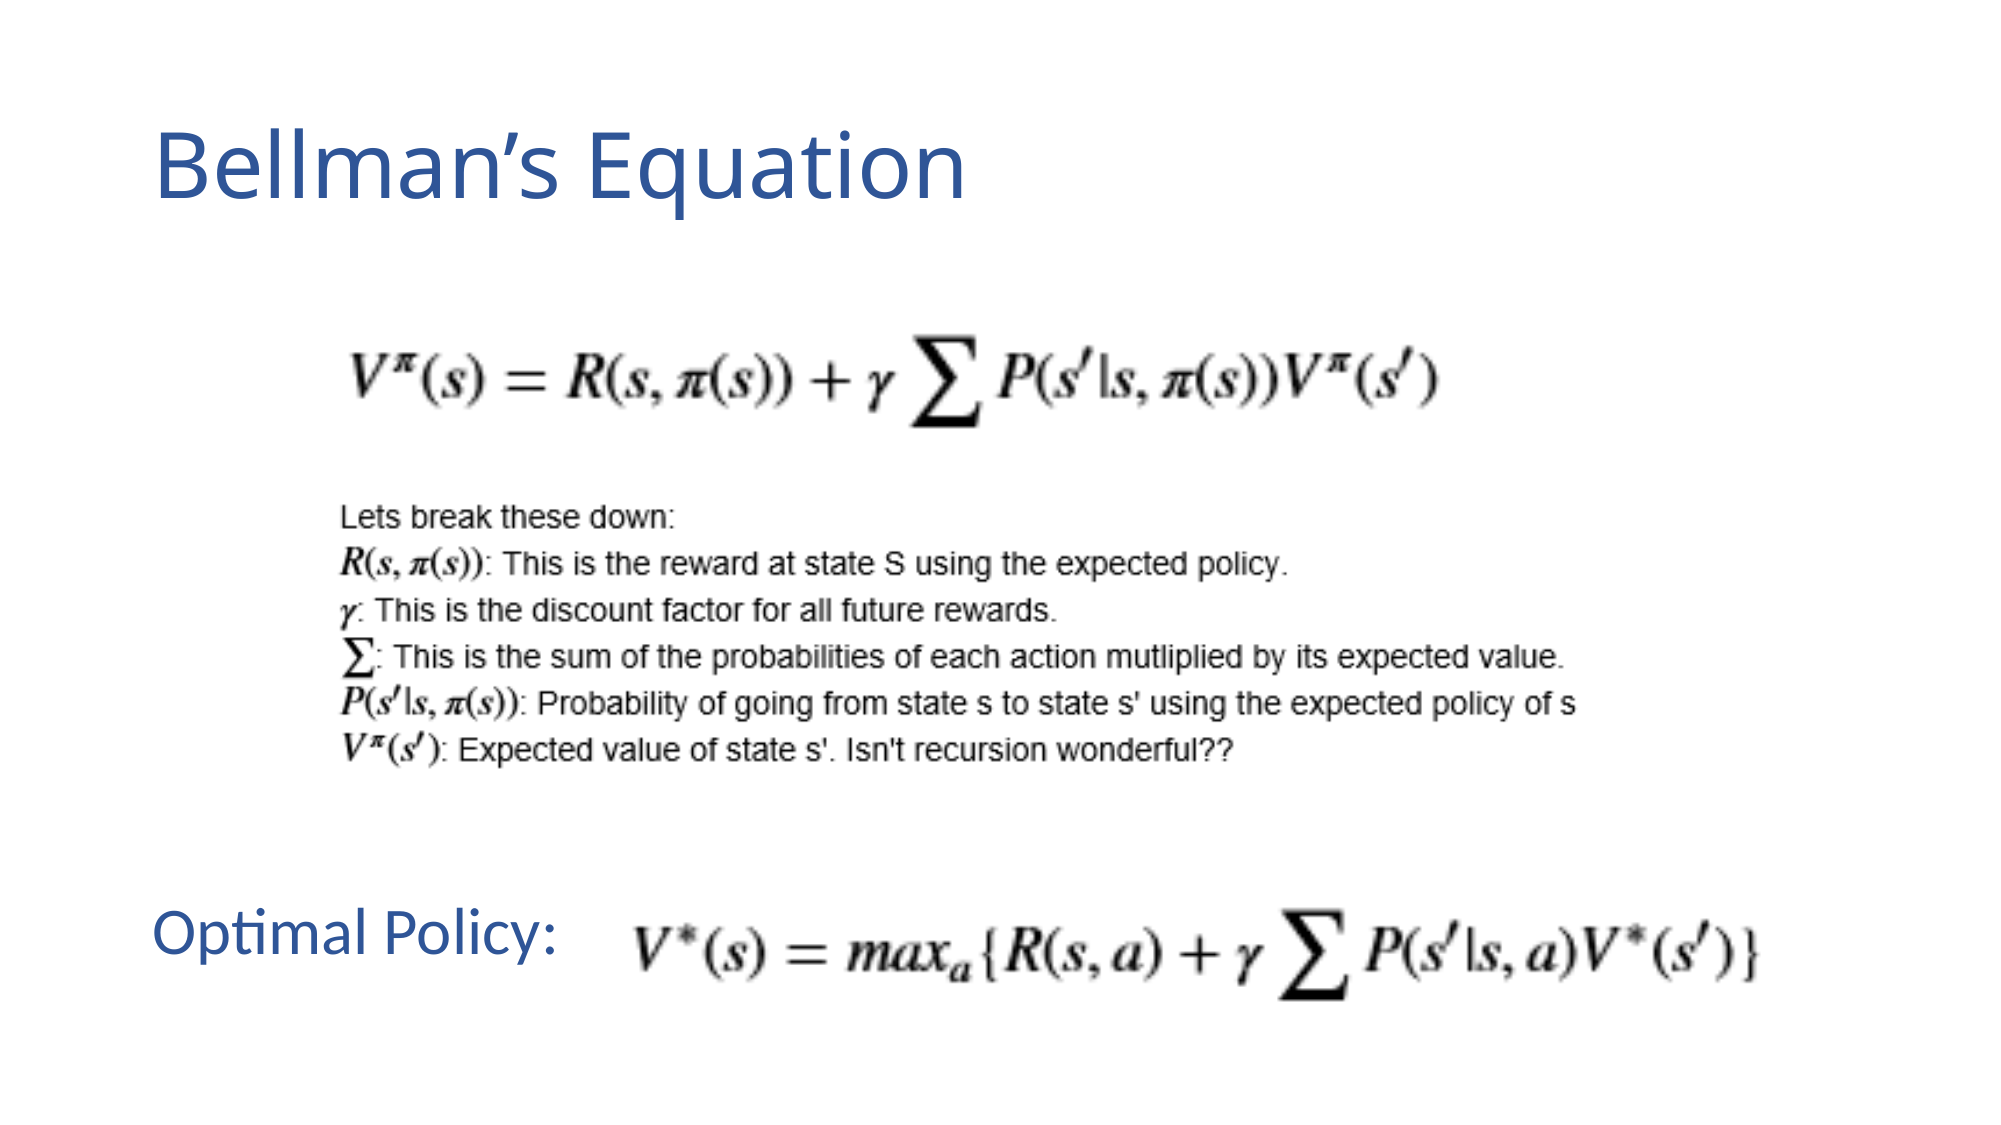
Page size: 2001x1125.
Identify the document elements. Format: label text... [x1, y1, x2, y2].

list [307, 277, 1470, 473]
text_box Optimal Policy: [137, 880, 609, 975]
title Bellman’s Equation [137, 59, 1863, 278]
picture [609, 877, 1790, 1020]
picture [334, 494, 1594, 785]
